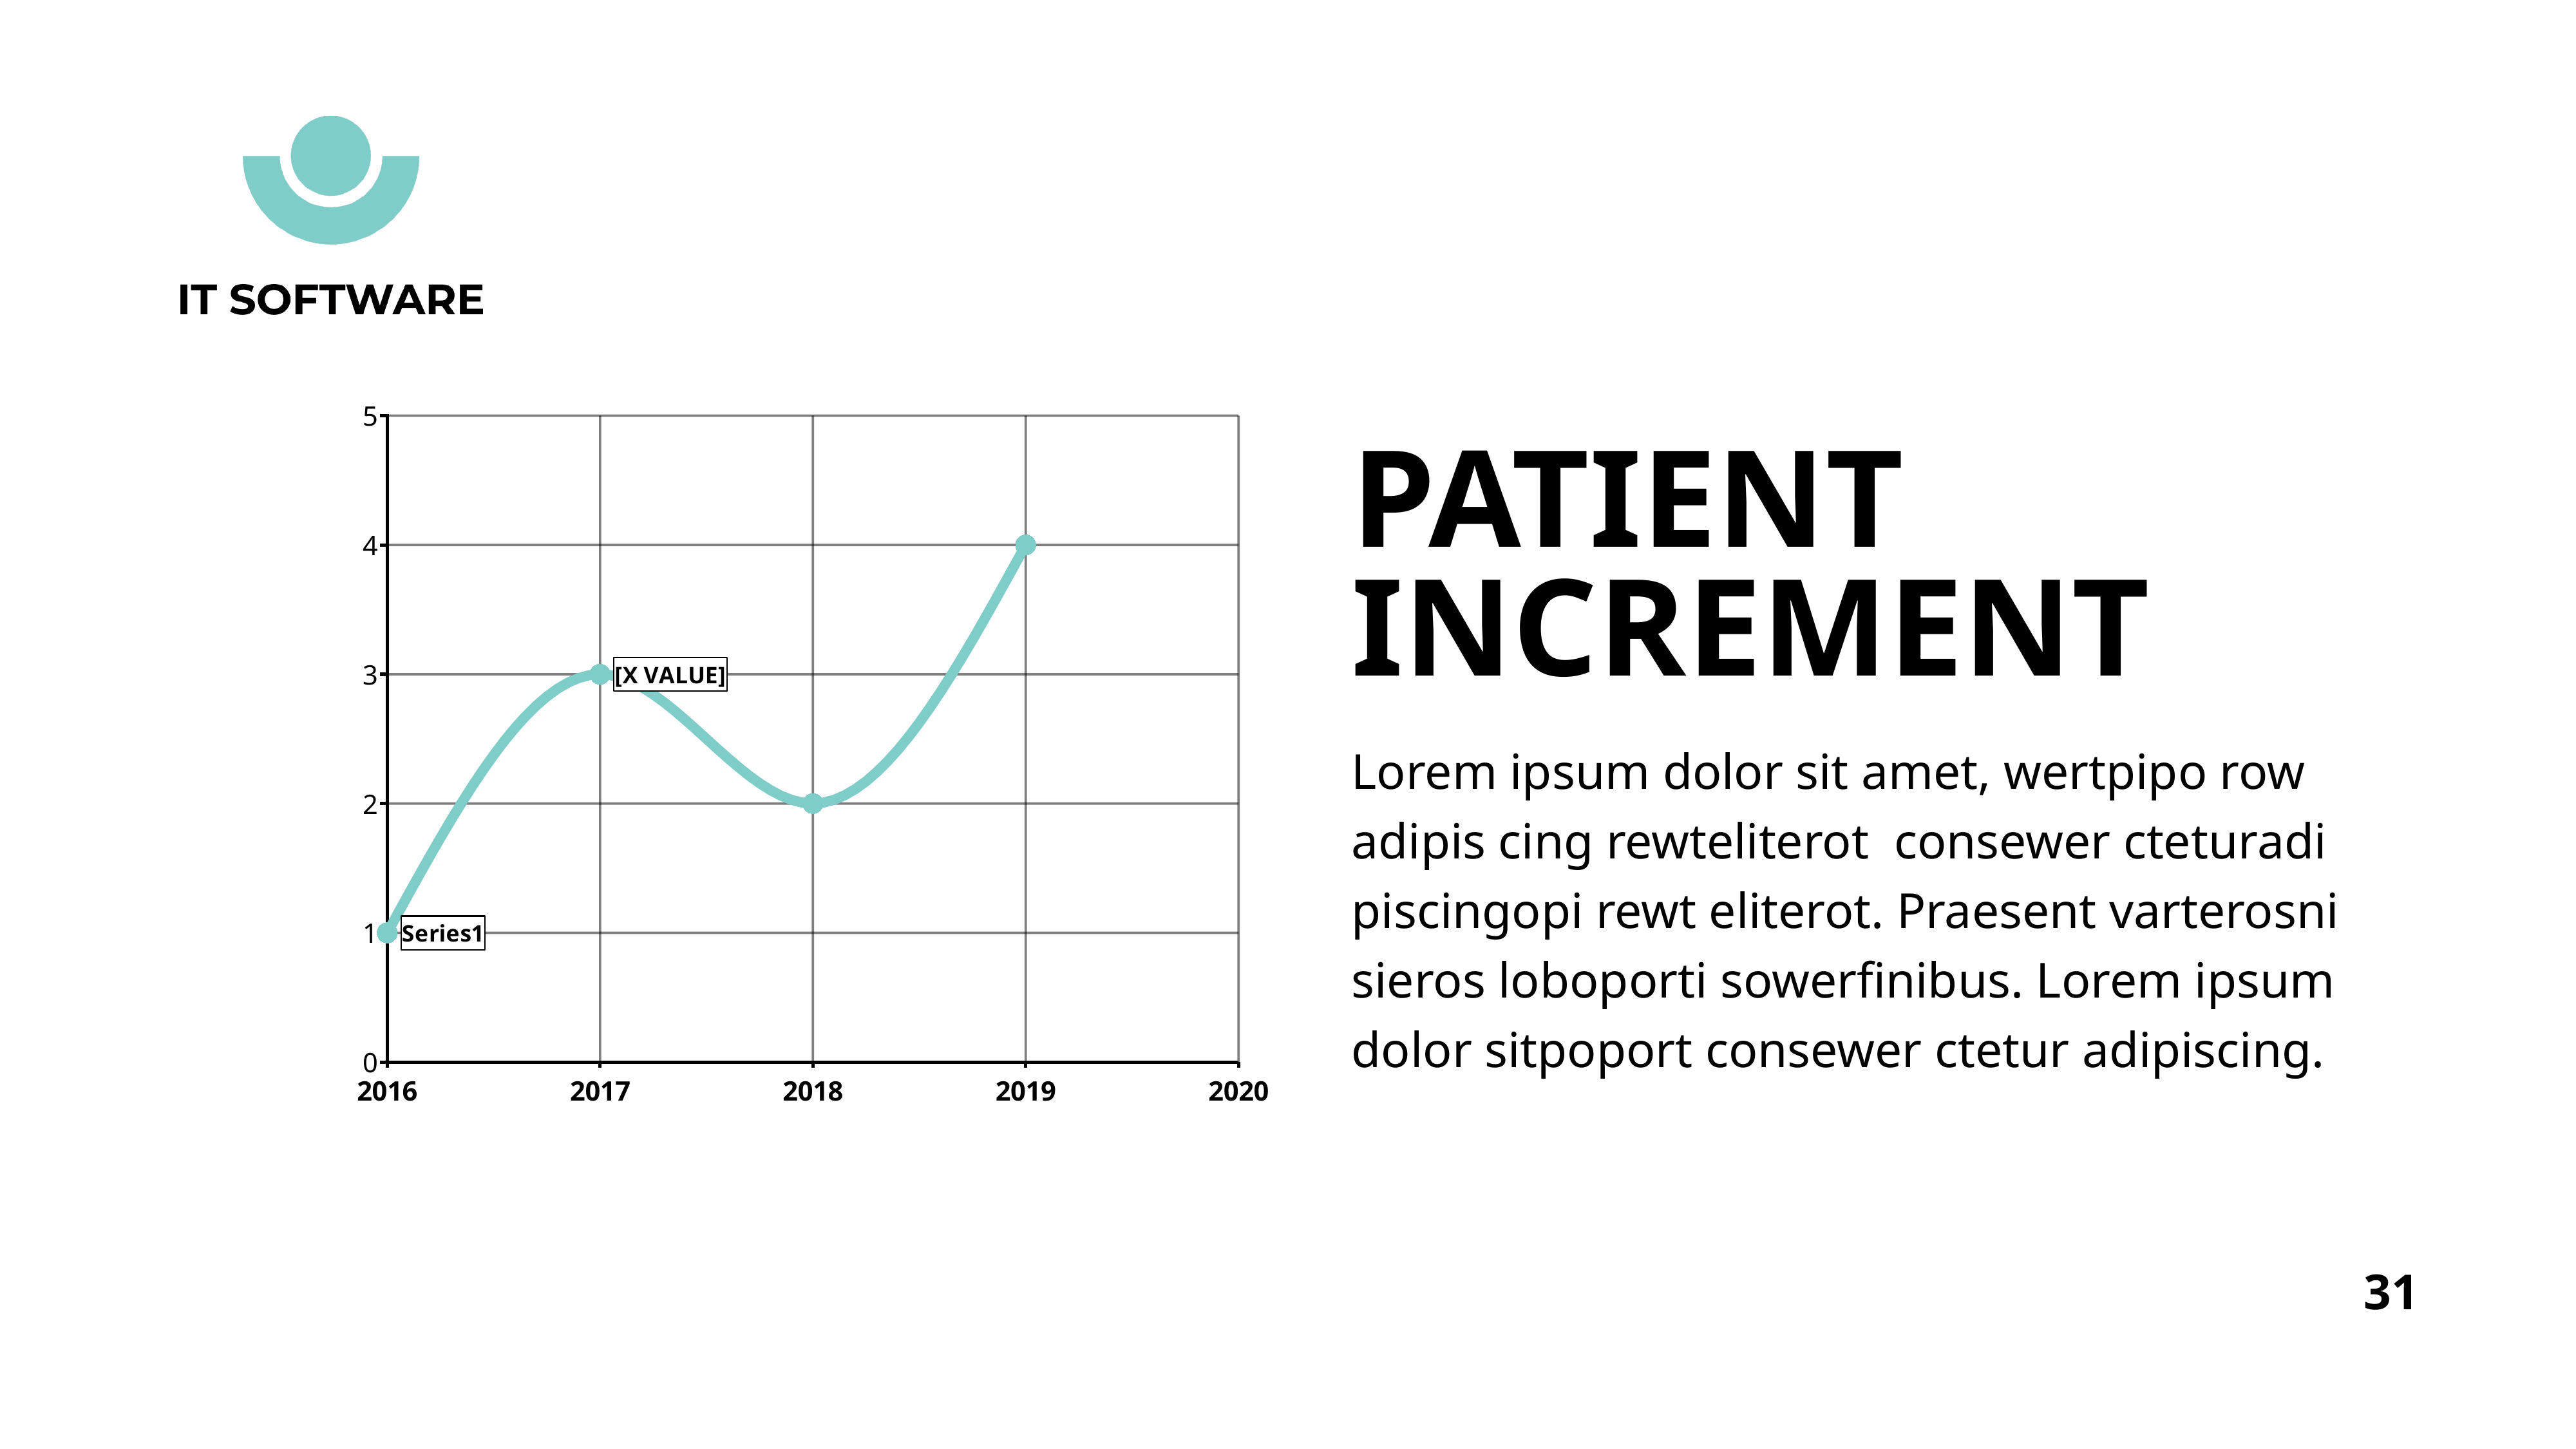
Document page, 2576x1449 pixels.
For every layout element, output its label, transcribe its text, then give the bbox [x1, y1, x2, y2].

list Lorem ipsum dolor sit amet, wertpipo row adipis cing rewteliterot consewer cteturadi piscingopi rewt eliterot. Praesent varterosni sieros loboporti sowerfinibus. Lorem ipsum dolor sitpoport consewer ctetur adipiscing. [1342, 724, 2429, 1081]
picture [176, 116, 485, 325]
list Patient increment [1342, 439, 2429, 724]
chart [337, 382, 1288, 1124]
slide_number 31 [2340, 1256, 2429, 1333]
